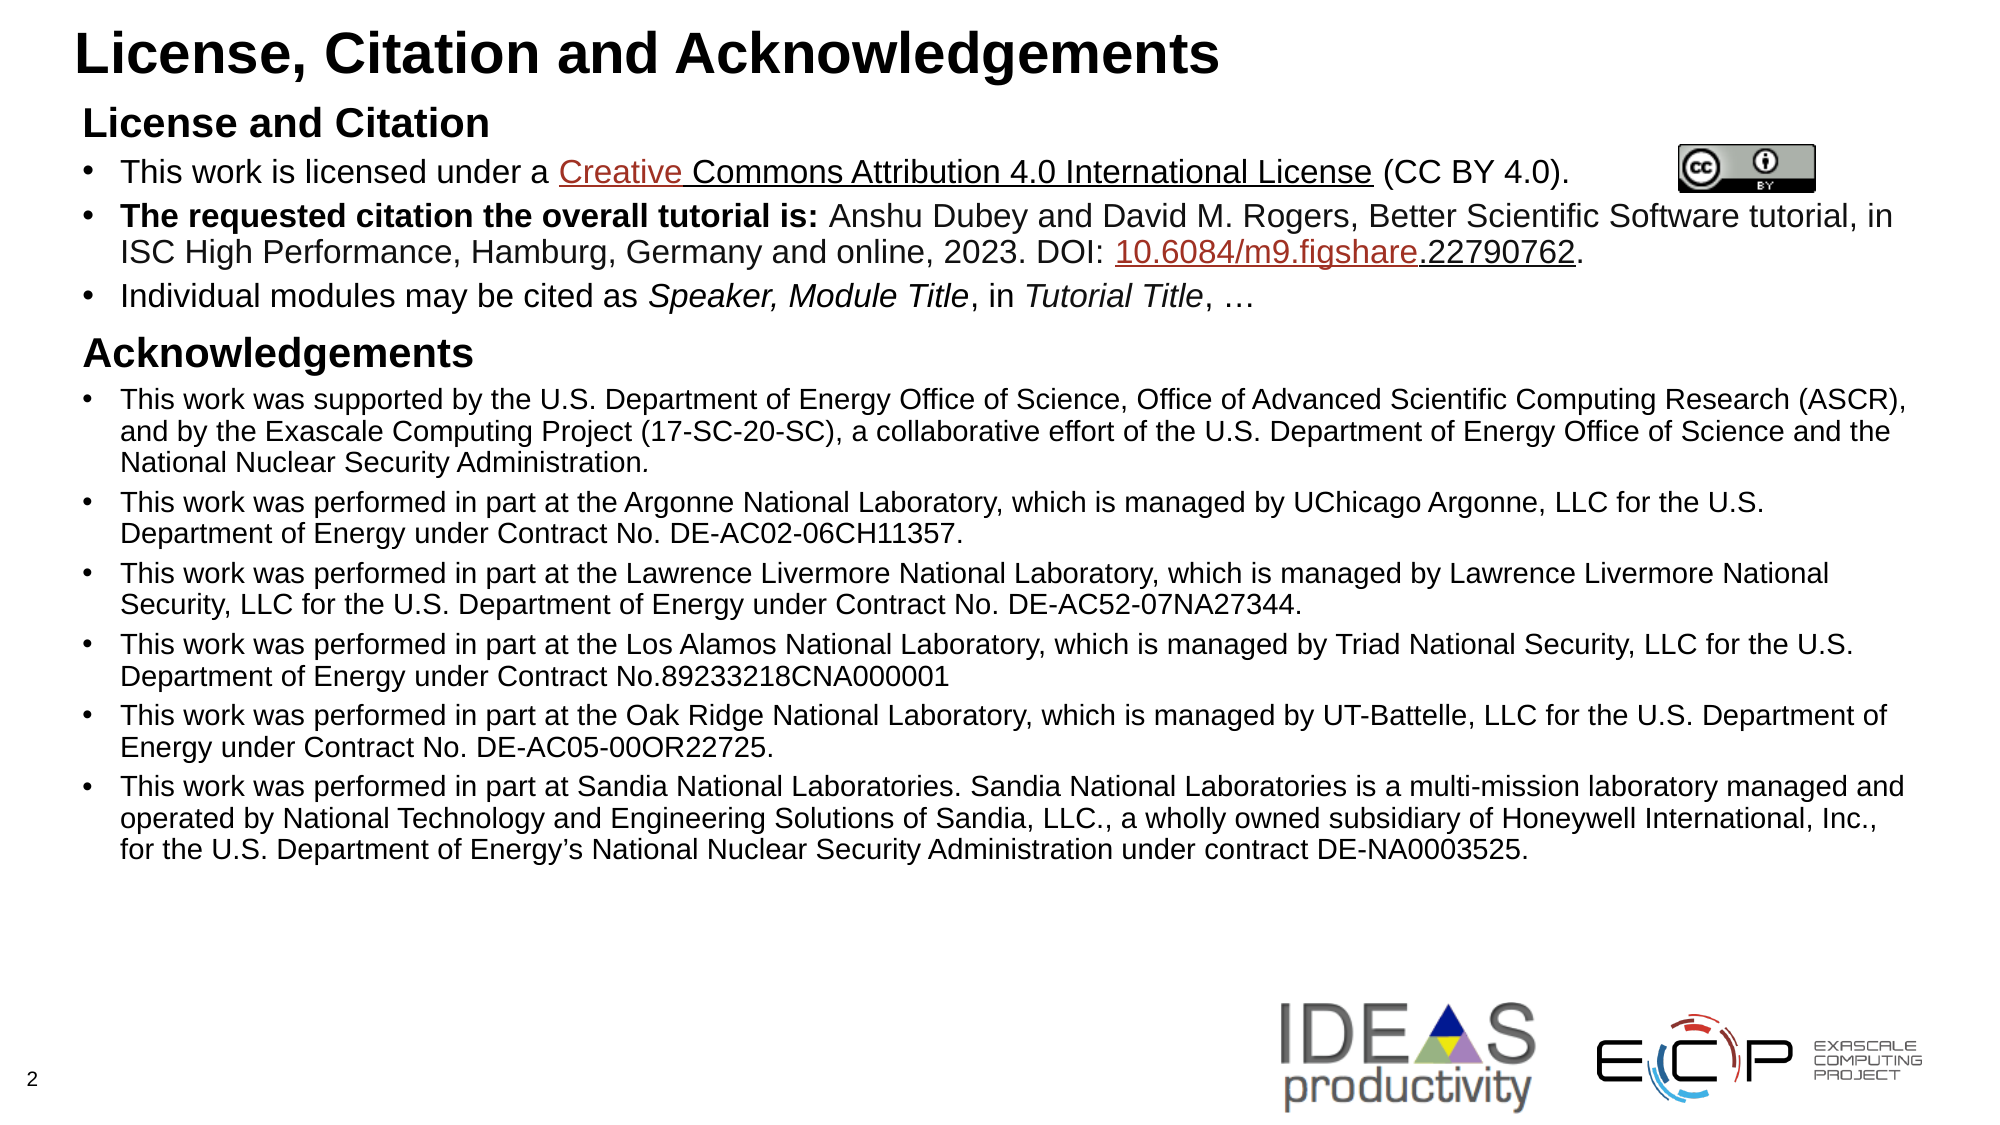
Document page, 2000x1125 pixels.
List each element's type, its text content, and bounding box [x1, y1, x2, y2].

title License, Citation and Acknowledgements [59, 18, 1926, 169]
list License and Citation This work is licensed under a Creative Commons Attribution 4.0 International License (CC BY 4.0). The requested citation the overall tutorial is: Anshu Dubey and David M. Rogers, Better Scientific Software tutorial, in ISC High Performance, Hamburg, Germany and online, 2023. DOI: 10.6084/m9.figshare.22790762. Individual modules may be cited as Speaker, Module Title, in Tutorial Title, … Acknowledgements This work was supported by the U.S. Department of Energy Office of Science, Office of Advanced Scientific Computing Research (ASCR), and by the Exascale Computing Project (17-SC-20-SC), a collaborative effort of the U.S. Department of Energy Office of Science and the National Nuclear Security Administration. This work was performed in part at the Argonne National Laboratory, which is managed by UChicago Argonne, LLC for the U.S. Department of Energy under Contract No. DE-AC02-06CH11357. This work was performed in part at the Lawrence Livermore National Laboratory, which is managed by Lawrence Livermore National Security, LLC for the U.S. Department of Energy under Contract No. DE-AC52-07NA27344. This work was performed in part at the Los Alamos National Laboratory, which is managed by Triad National Security, LLC for the U.S. Department of Energy under Contract No.89233218CNA000001 This work was performed in part at the Oak Ridge National Laboratory, which is managed by UT-Battelle, LLC for the U.S. Department of Energy under Contract No. DE-AC05-00OR22725. This work was performed in part at Sandia National Laboratories. Sandia National Laboratories is a multi-mission laboratory managed and operated by National Technology and Engineering Solutions of Sandia, LLC., a wholly owned subsidiary of Honeywell International, Inc., for the U.S. Department of Energy’s National Nuclear Security Administration under contract DE-NA0003525. [66, 93, 1933, 758]
picture [1280, 1002, 1537, 1114]
picture [1597, 1014, 1922, 1103]
picture [1677, 144, 1816, 193]
